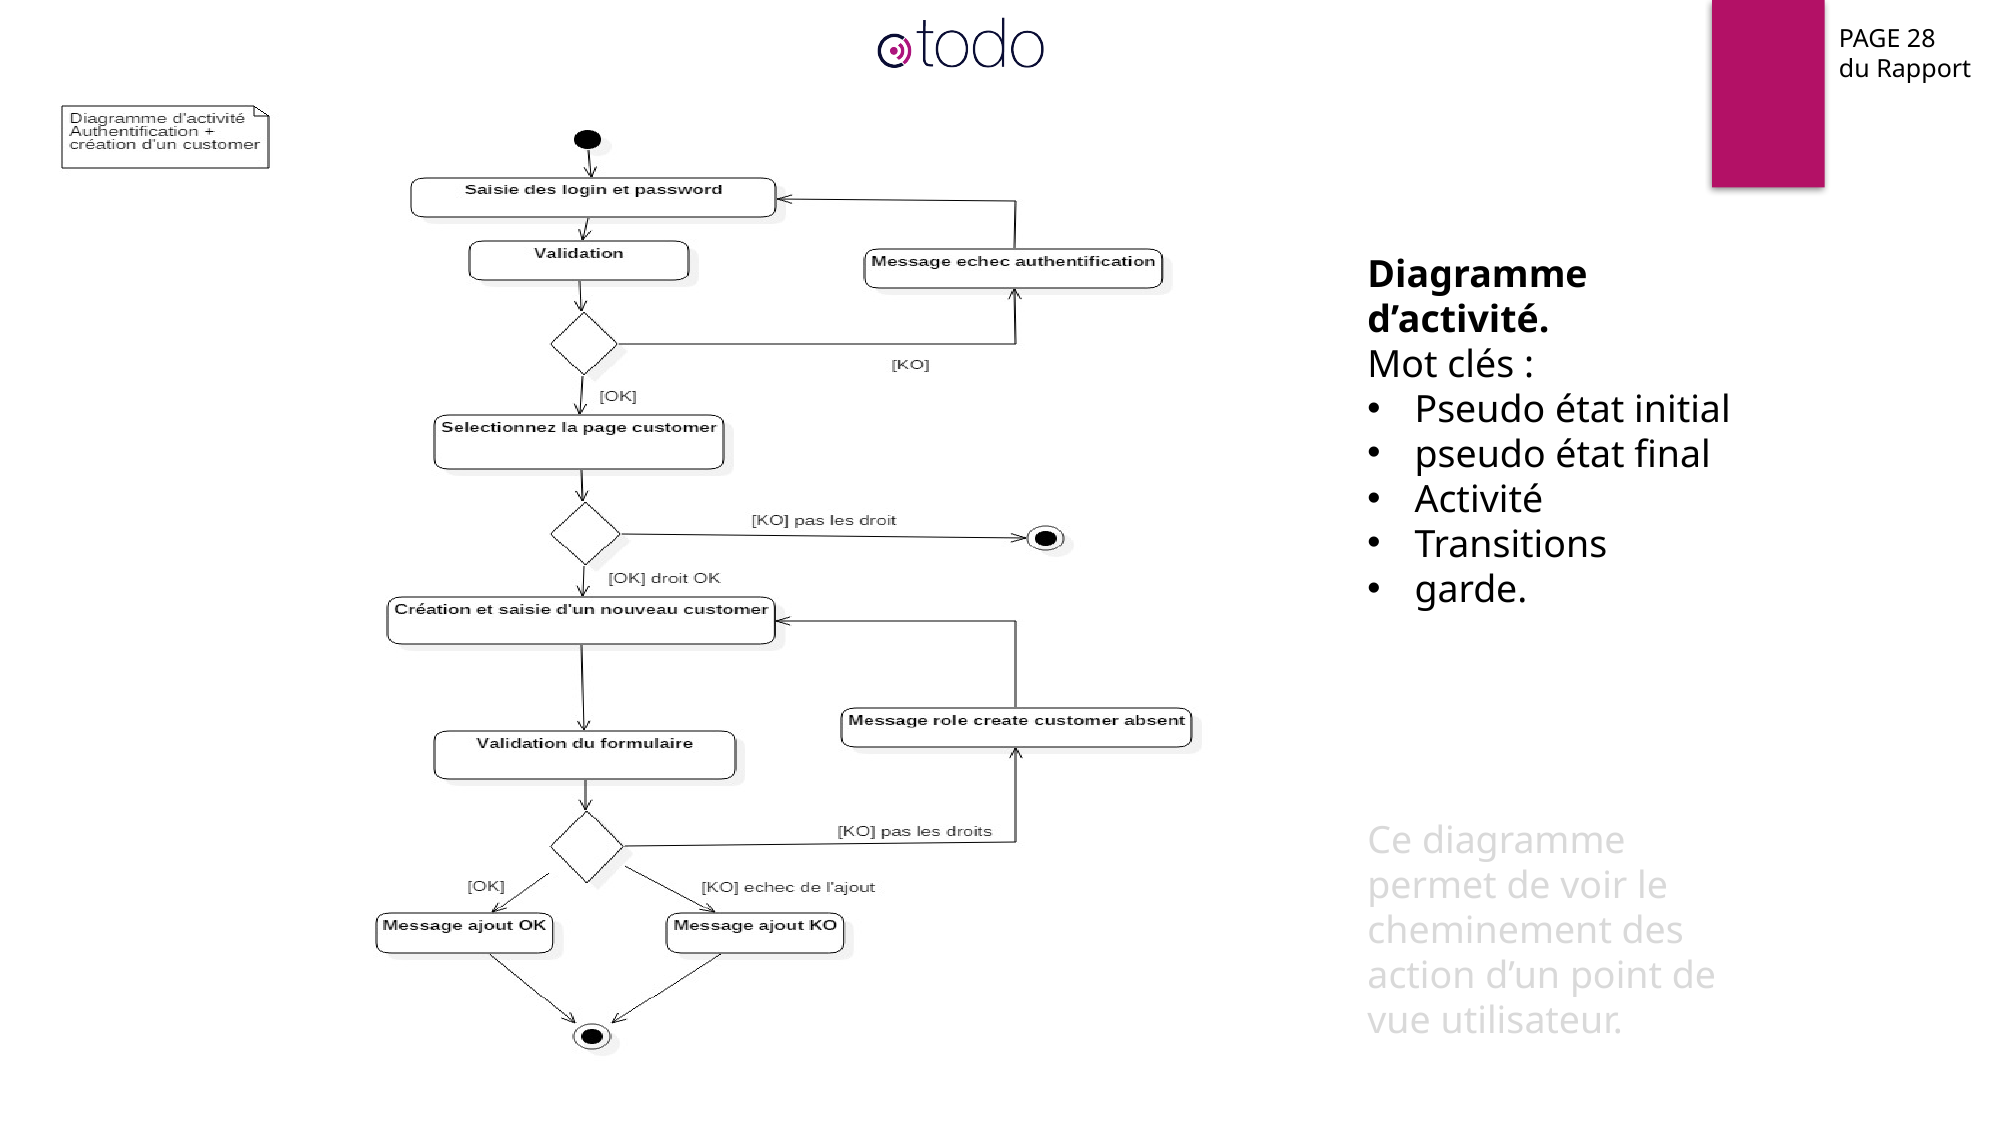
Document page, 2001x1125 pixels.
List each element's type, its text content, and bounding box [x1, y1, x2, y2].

text_box PAGE 28 du Rapport [1824, 15, 2000, 90]
picture [48, 96, 1249, 1088]
picture [875, 15, 1046, 69]
text_box Diagramme d’activité. Mot clés : Pseudo état initial pseudo état final Activité Transitions garde. [1352, 242, 1779, 617]
text_box Ce diagramme permet de voir le cheminement des action d’un point de vue utilisateur. [1352, 808, 1779, 1049]
